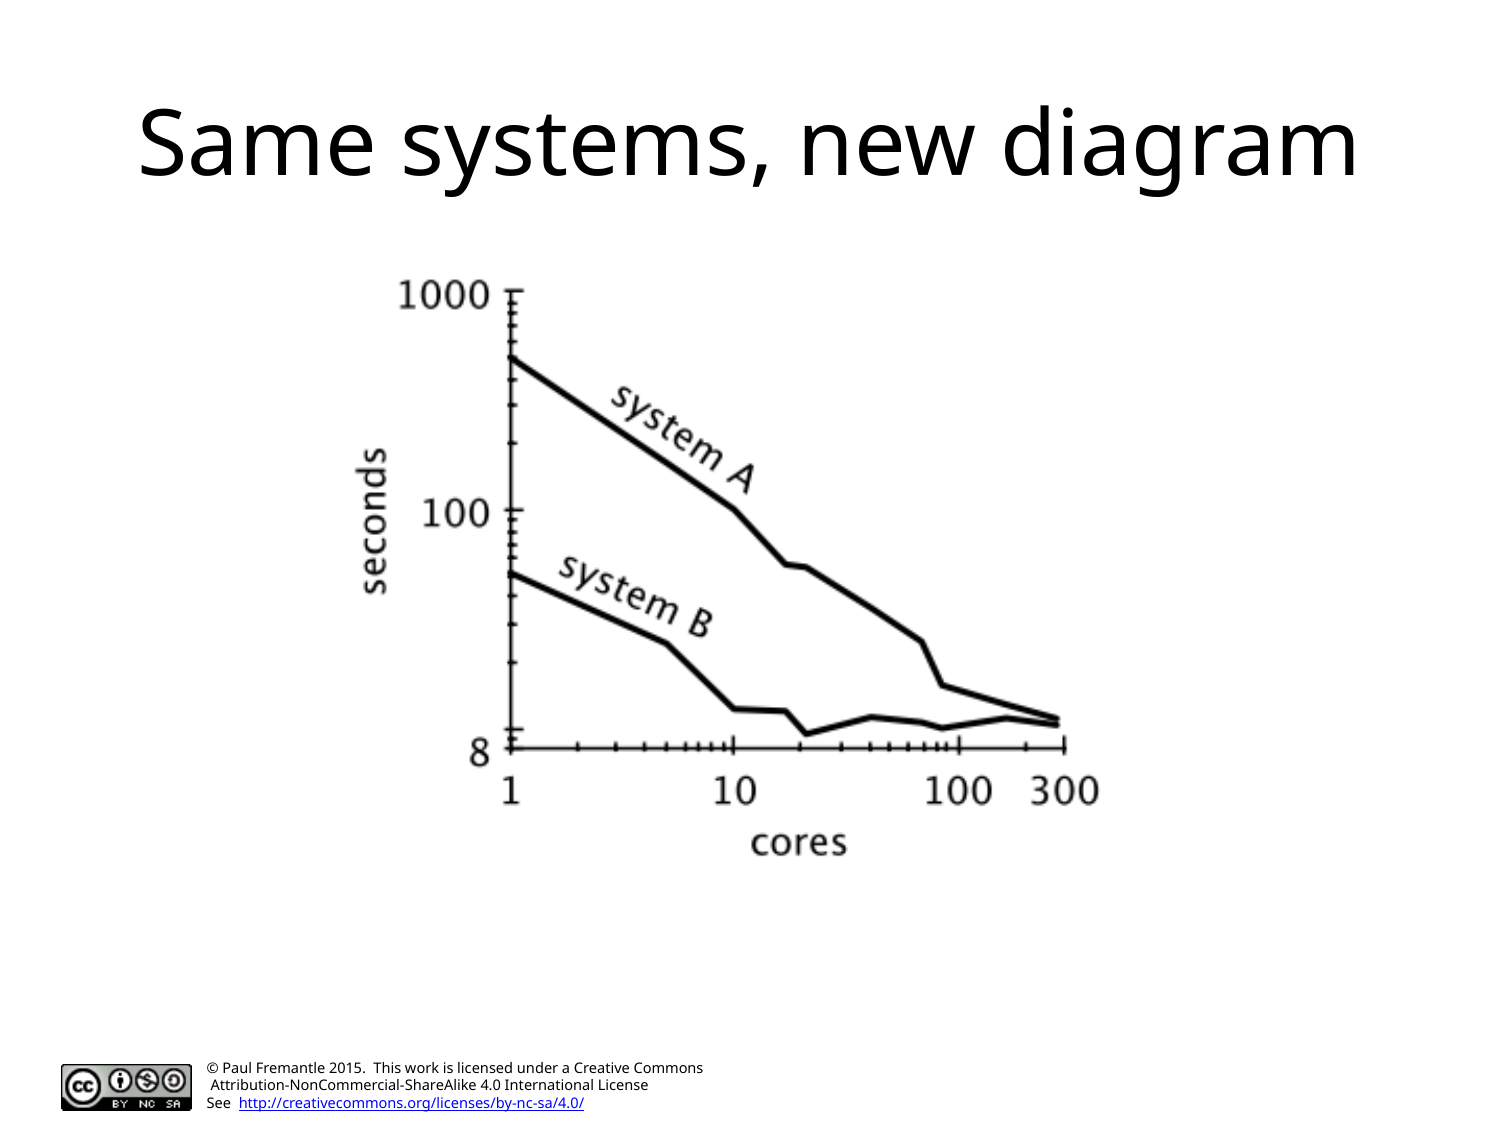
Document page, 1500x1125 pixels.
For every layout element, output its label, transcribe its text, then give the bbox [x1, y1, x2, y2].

picture [343, 222, 1157, 901]
title Same systems, new diagram [75, 45, 1425, 233]
picture [61, 1064, 192, 1111]
